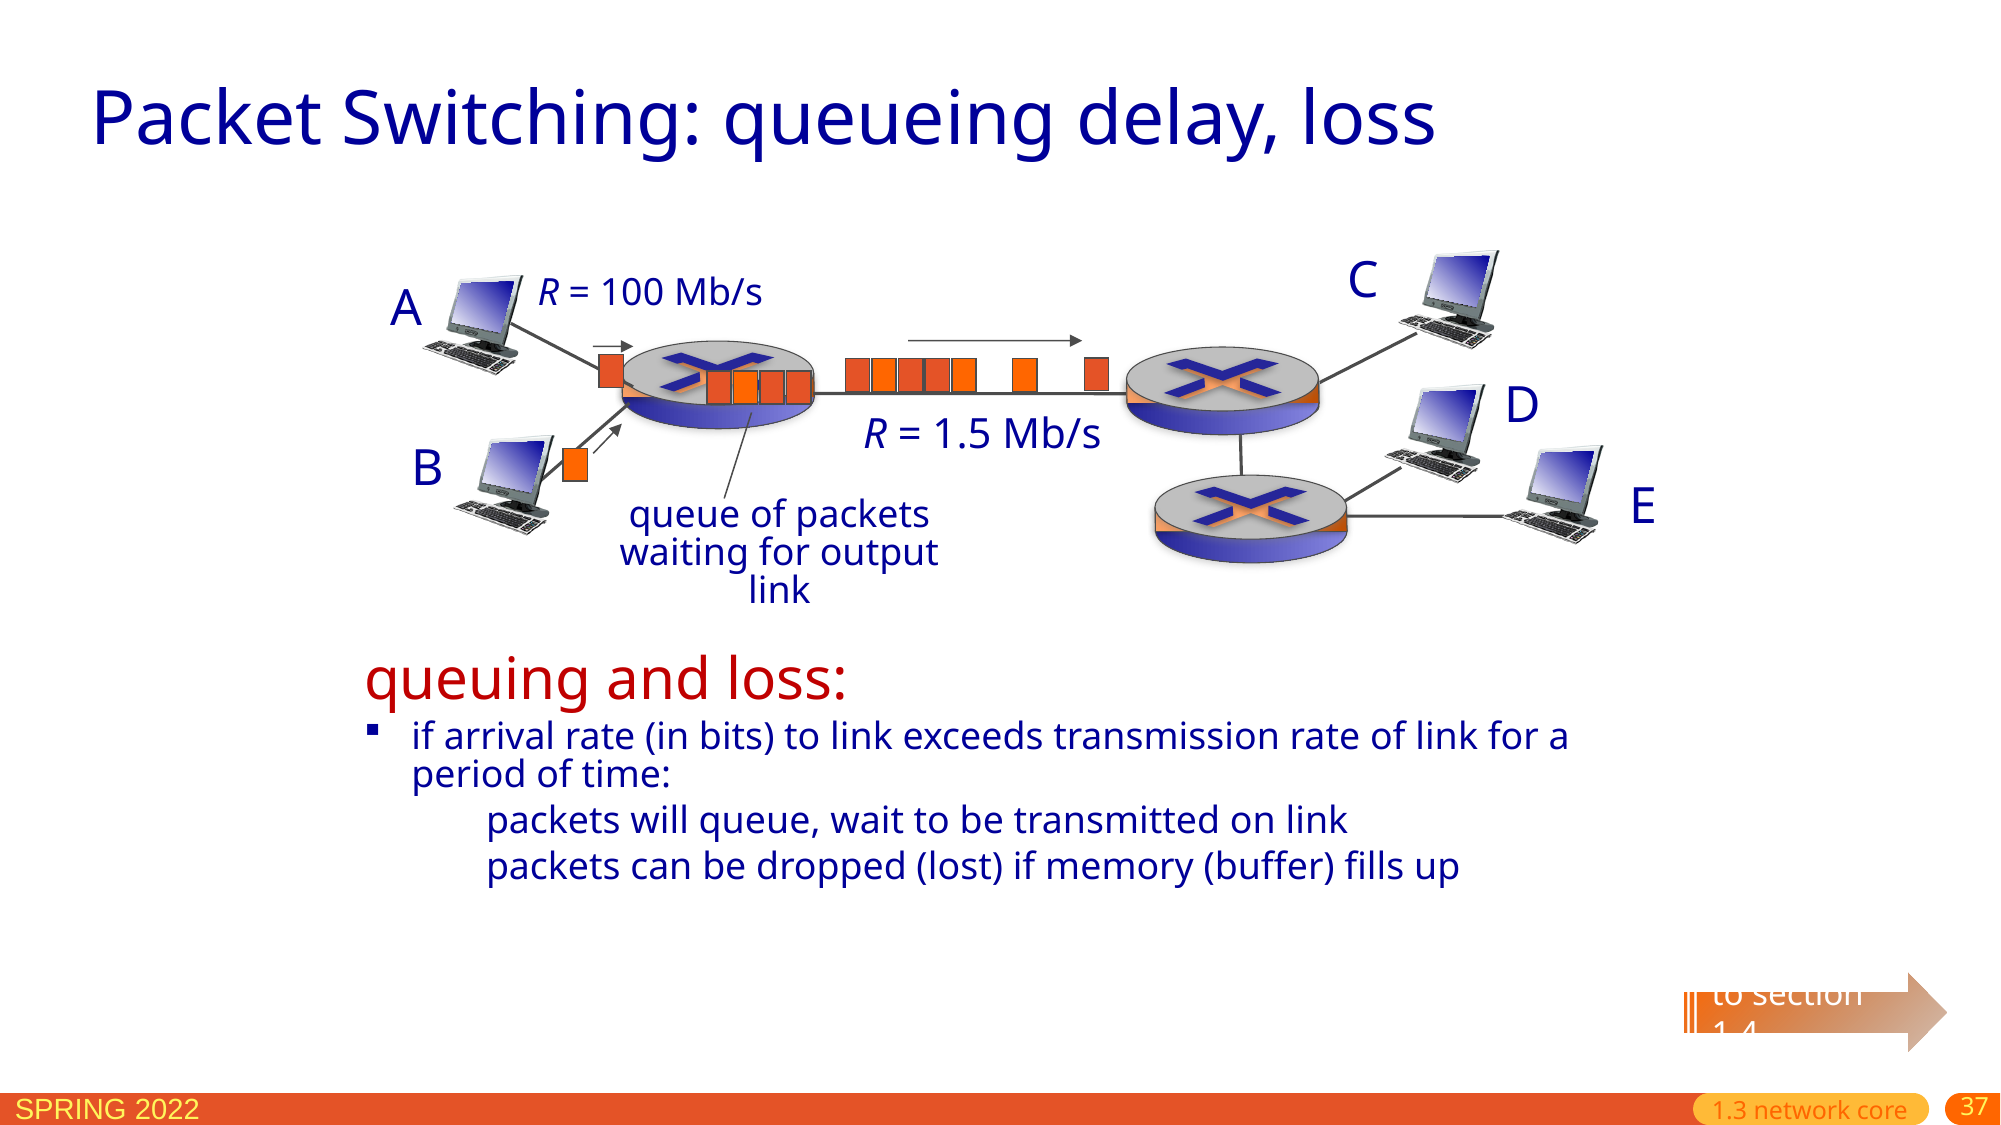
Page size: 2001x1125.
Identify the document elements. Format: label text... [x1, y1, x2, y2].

text_box [599, 354, 616, 388]
text_box [908, 334, 1083, 347]
text_box B [396, 427, 459, 503]
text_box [621, 340, 815, 430]
text_box [593, 425, 619, 454]
text_box [1084, 357, 1109, 391]
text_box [1477, 440, 1606, 553]
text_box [1126, 346, 1320, 436]
text_box queue of packets waiting for output link [586, 489, 973, 619]
slide_number 37 [1944, 1092, 2000, 1125]
text_box C [1333, 240, 1395, 315]
text_box R = 100 Mb/s [522, 260, 779, 320]
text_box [1154, 474, 1348, 564]
text_box [872, 358, 897, 392]
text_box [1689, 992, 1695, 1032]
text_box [427, 430, 557, 543]
text_box D [1489, 364, 1556, 439]
text_box [951, 358, 976, 392]
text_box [706, 370, 812, 405]
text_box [1359, 379, 1488, 492]
text_box to section 1.4 [1696, 972, 1947, 1052]
text_box E [1614, 465, 1672, 541]
text_box [563, 448, 588, 482]
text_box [1372, 244, 1502, 357]
text_box [898, 358, 923, 392]
footer 1.3 network core [1696, 1094, 1925, 1125]
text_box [397, 270, 526, 383]
text_box [845, 358, 870, 392]
title Packet Switching: queueing delay, loss [75, 21, 1461, 209]
text_box [925, 358, 950, 392]
text_box [1012, 358, 1037, 392]
text_box A [375, 267, 438, 343]
text_box queuing and loss: if arrival rate (in bits) to link exceeds transmission rate of link for a period of time: packets will queue, wait to be transmitted on link packets can be dropped (lost) if memory (buffer) fills up [349, 644, 1684, 978]
text_box R = 1.5 Mb/s [848, 399, 1117, 465]
